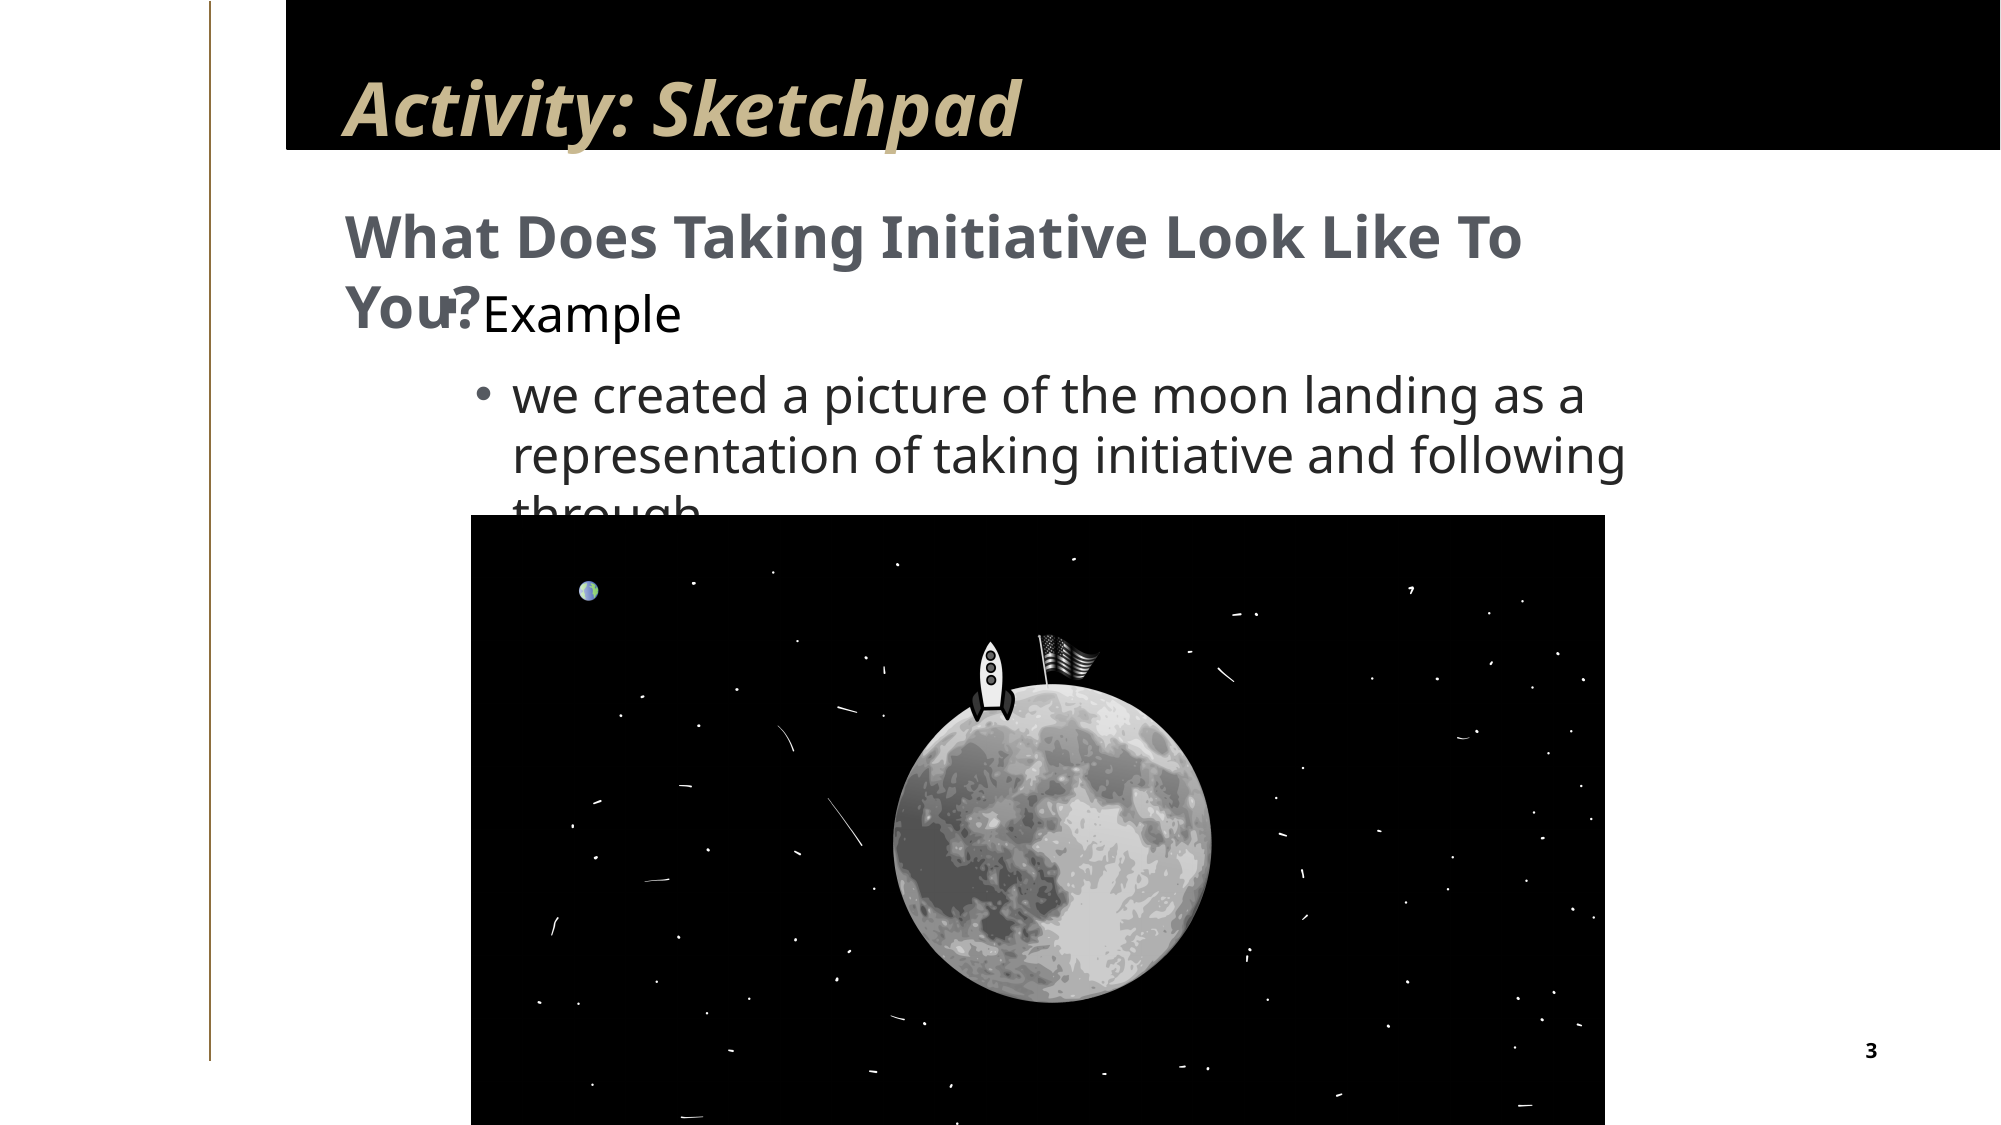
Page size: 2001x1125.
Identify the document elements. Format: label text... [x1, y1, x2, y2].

list Example we created a picture of the moon landing as a representation of taking initiative and following through [437, 282, 1800, 843]
subtitle What Does Taking Initiative Look Like To You? [345, 199, 1657, 271]
slide_number 3 [1831, 1021, 1912, 1082]
picture [471, 515, 1605, 1125]
title Activity: Sketchpad [343, 69, 1659, 159]
